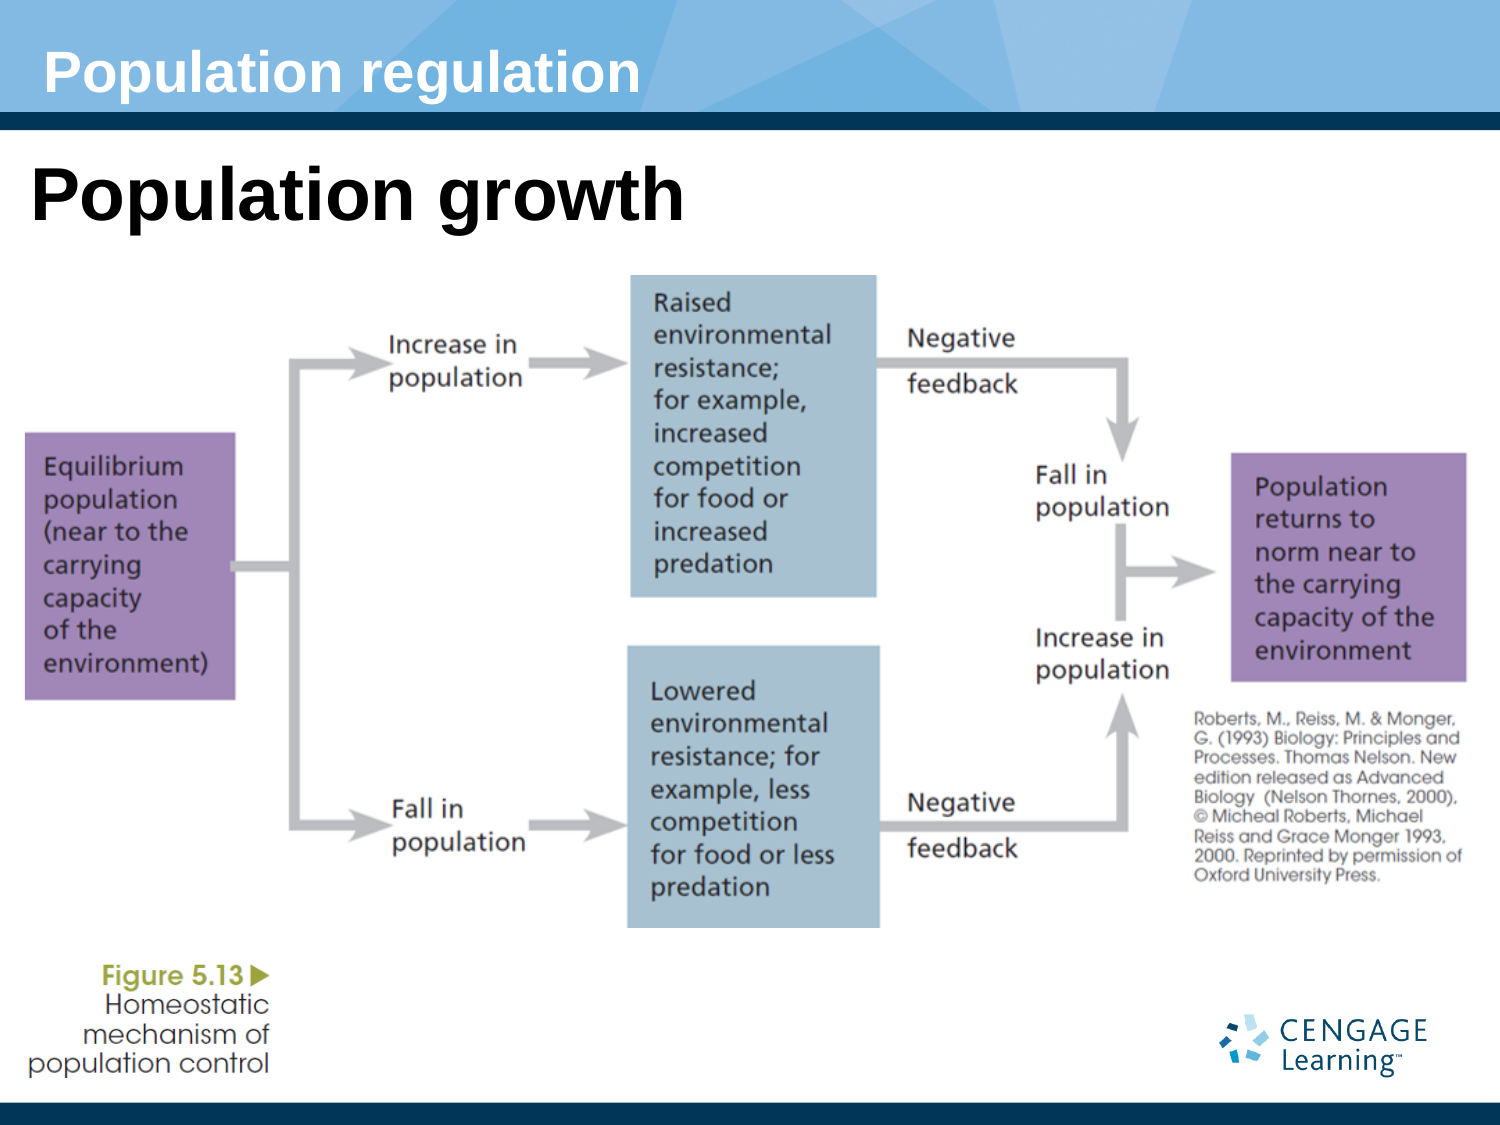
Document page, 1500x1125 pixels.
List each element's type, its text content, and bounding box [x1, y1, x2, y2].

text_box Population regulation [28, 26, 658, 112]
picture [24, 274, 1470, 928]
picture [0, 937, 303, 1094]
picture [1195, 990, 1450, 1101]
title Population growth [29, 133, 806, 247]
picture [0, 0, 1500, 112]
